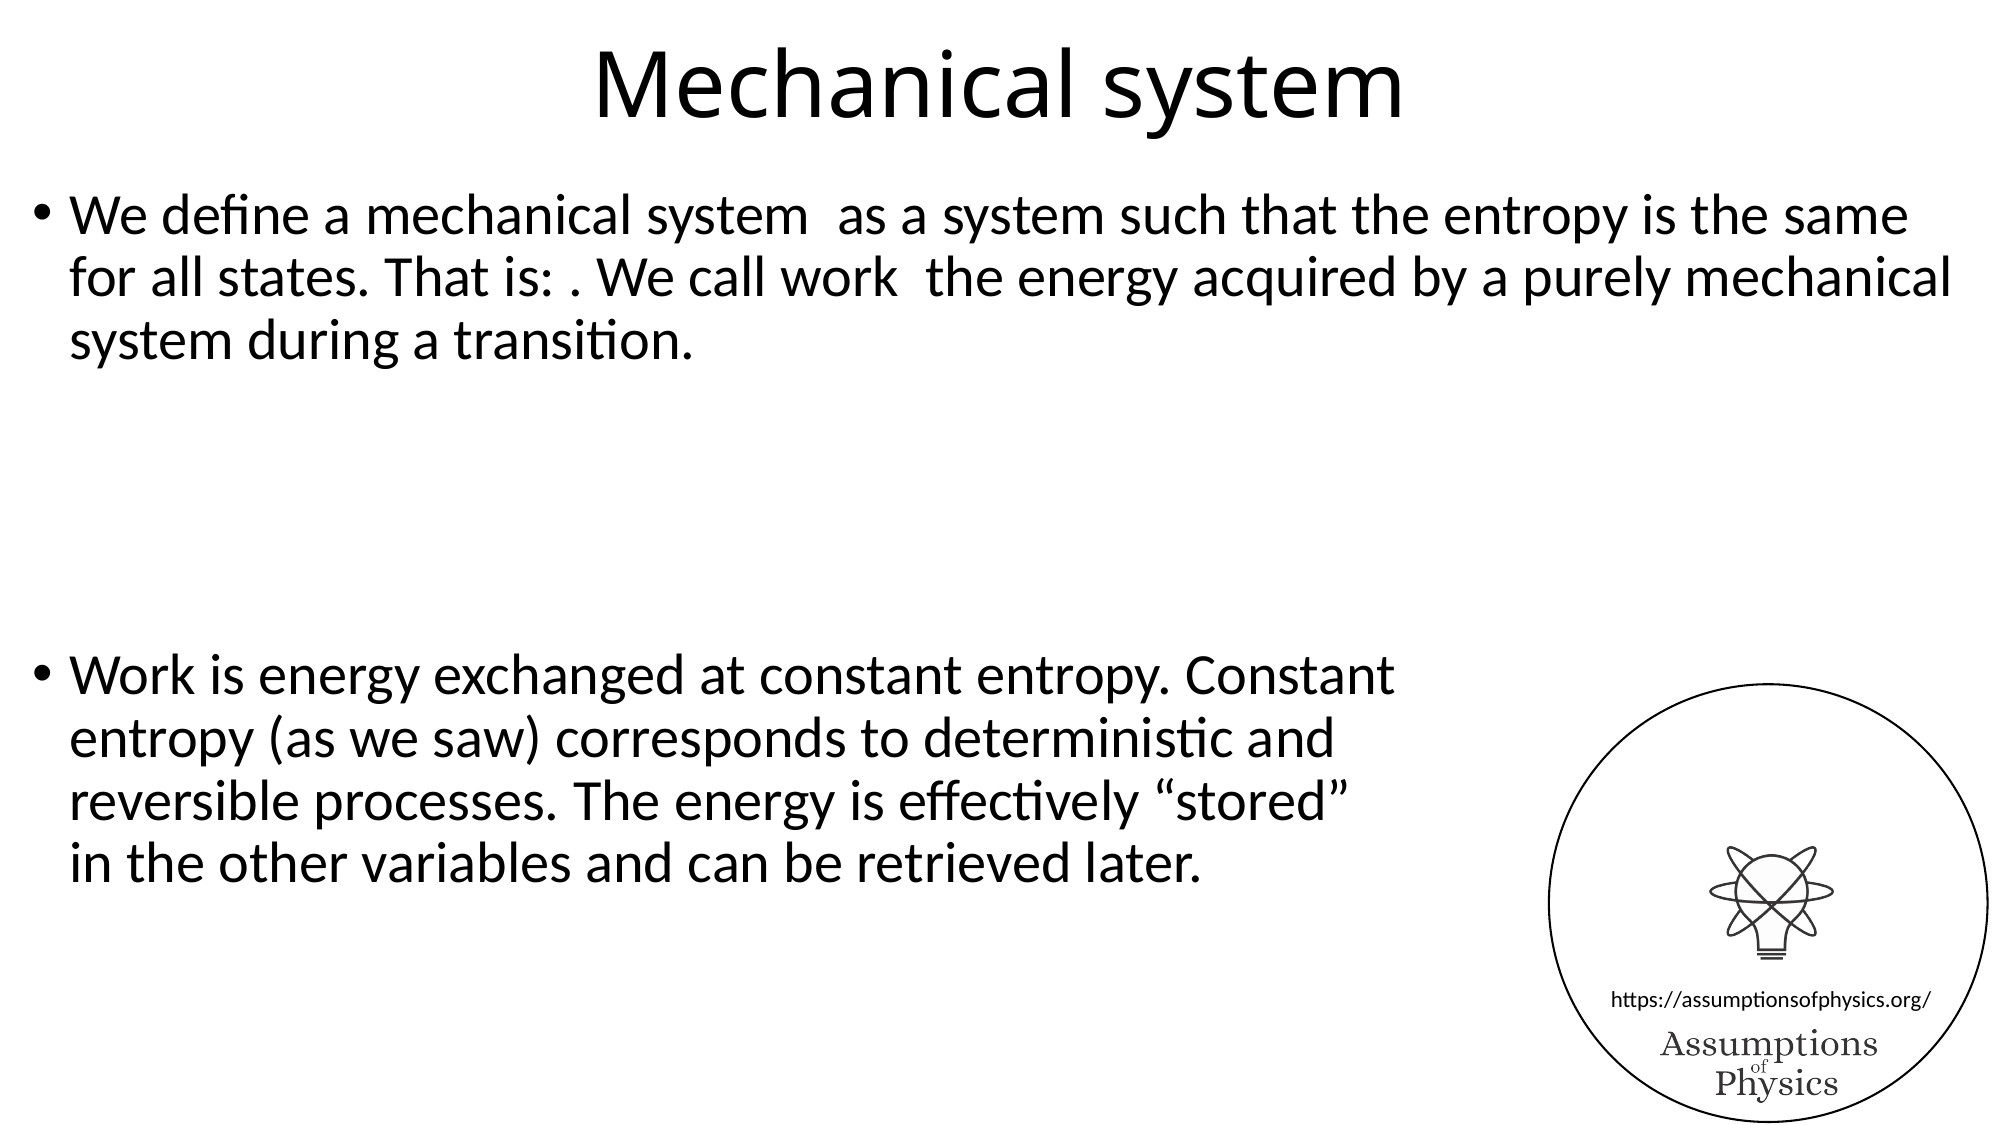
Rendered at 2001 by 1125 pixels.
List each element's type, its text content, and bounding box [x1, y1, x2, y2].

title Mechanical system [17, 13, 1983, 162]
picture [1660, 1029, 1877, 1103]
picture [1709, 846, 1834, 960]
